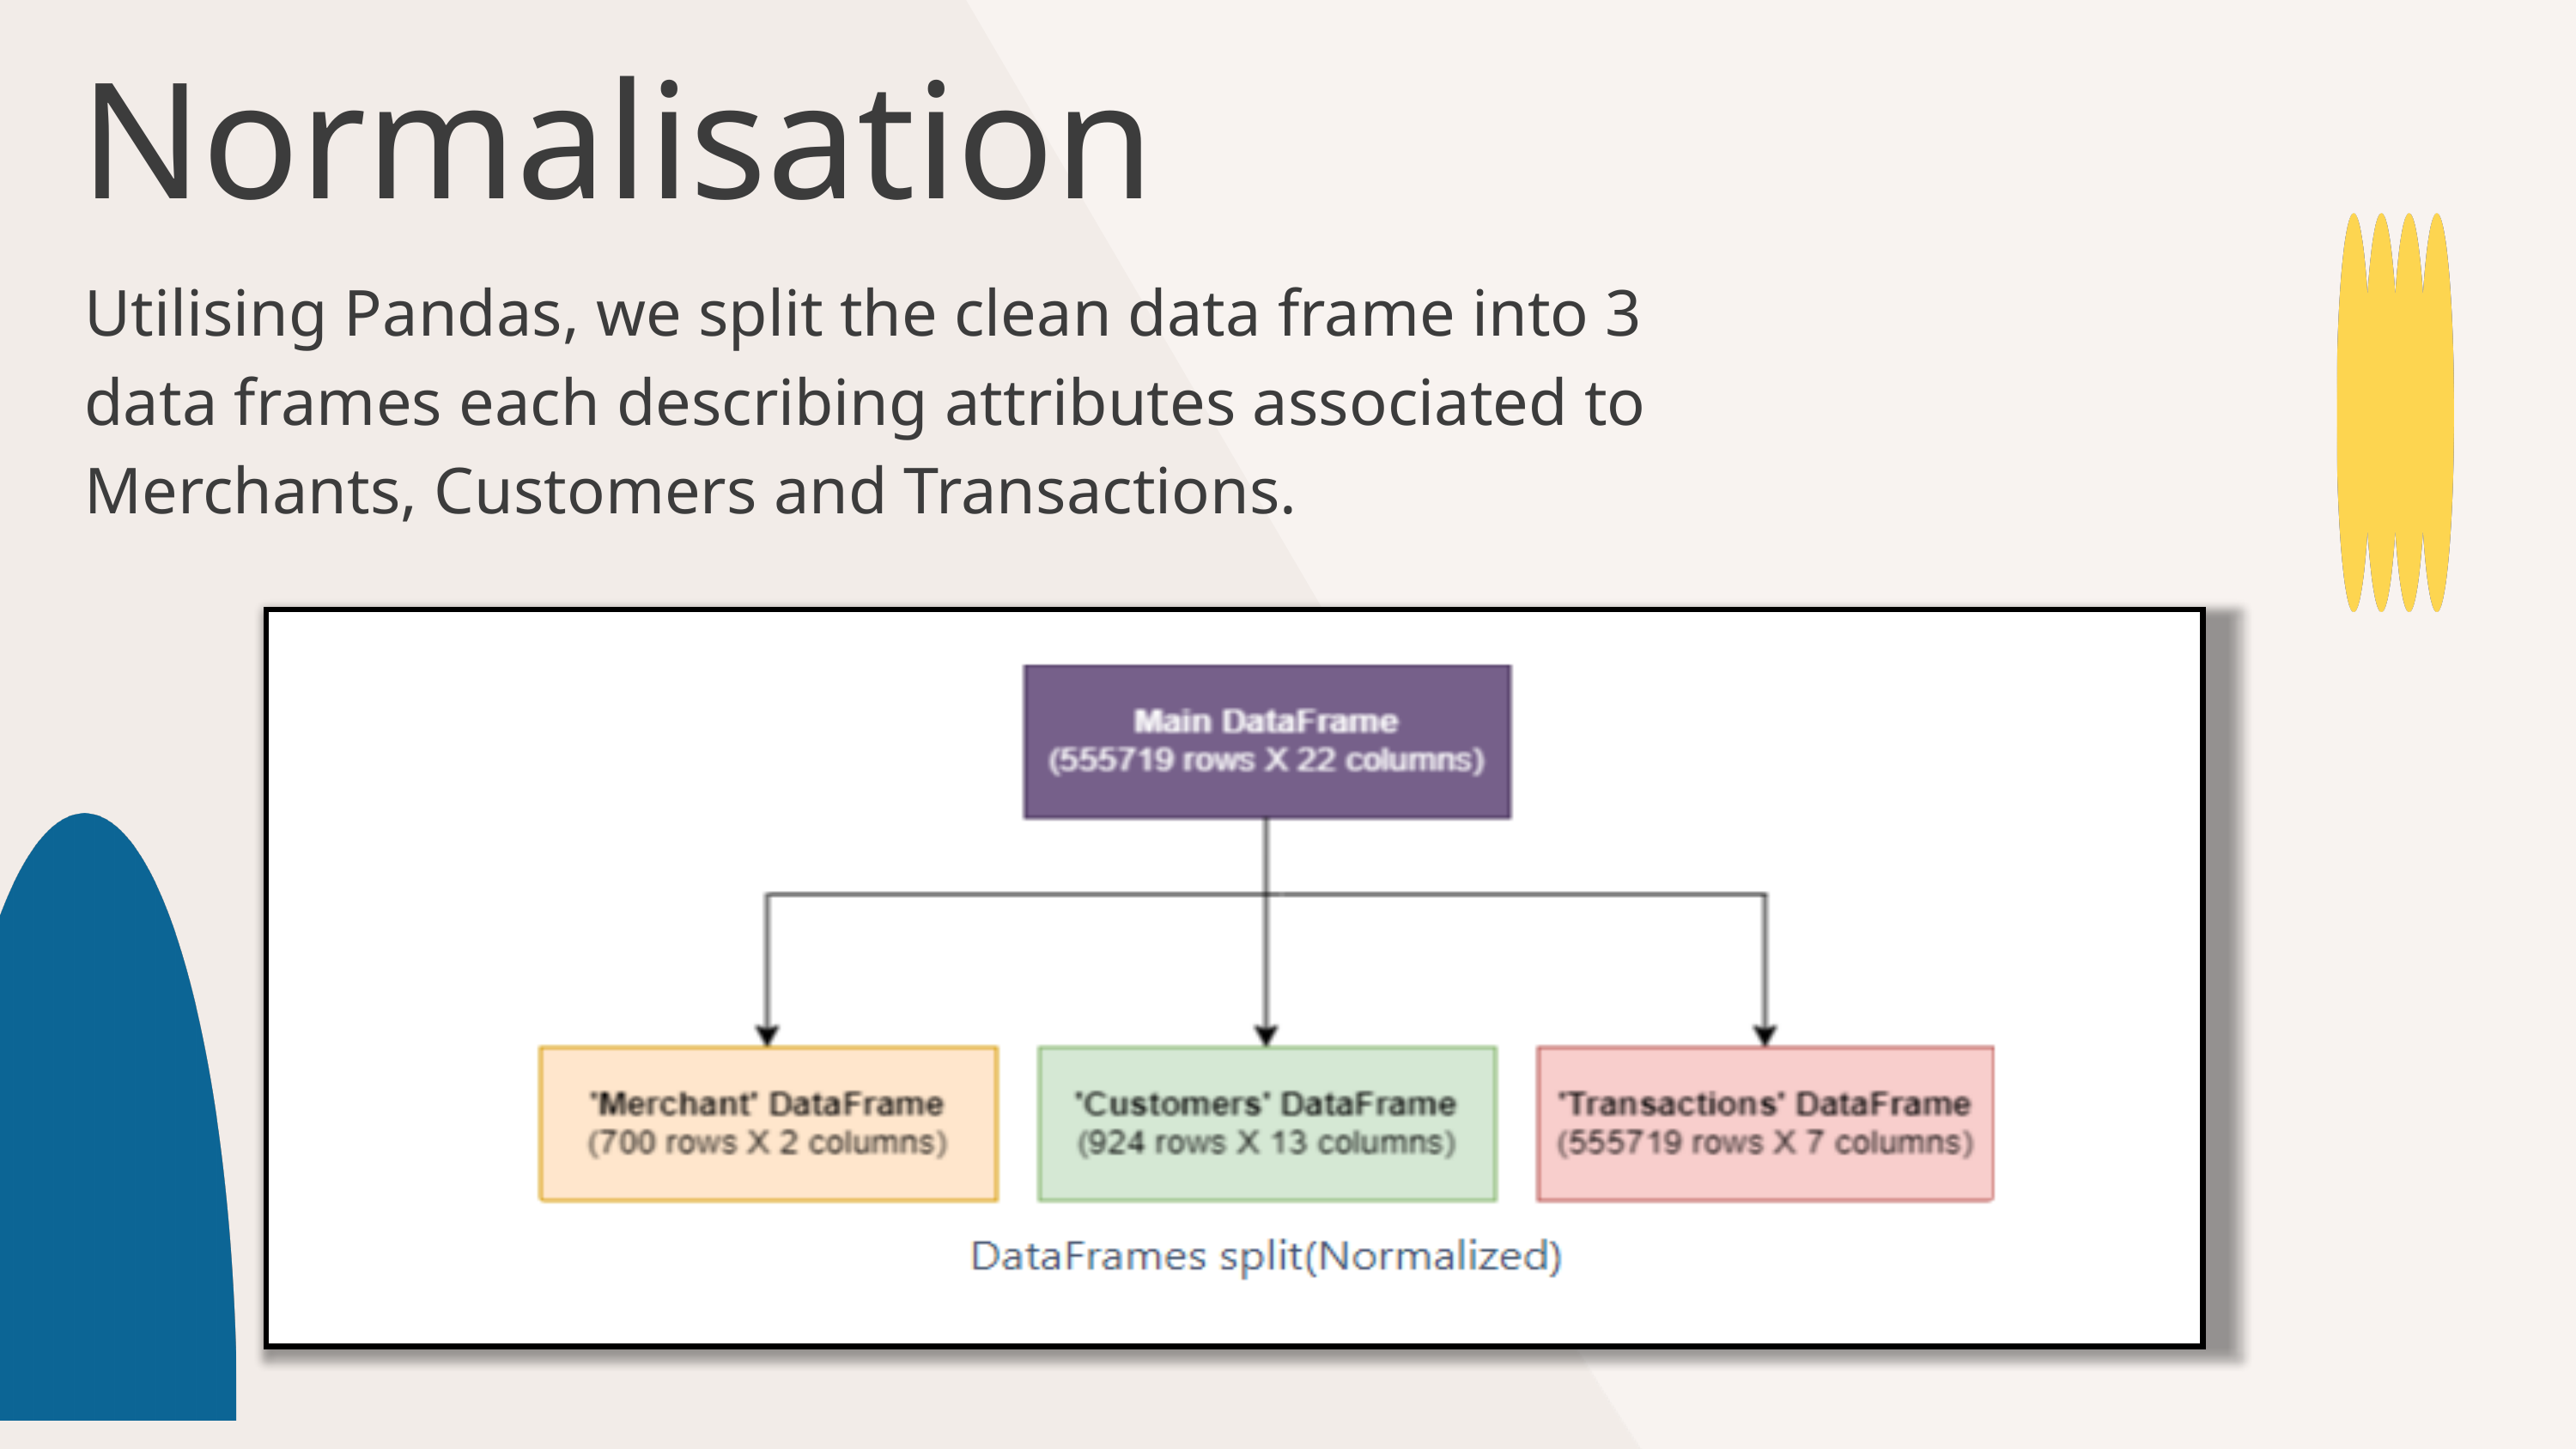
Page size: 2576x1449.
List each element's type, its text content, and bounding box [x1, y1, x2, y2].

text_box [2336, 213, 2454, 613]
picture [268, 611, 2201, 1344]
text_box [0, 0, 1815, 1449]
text_box [0, 813, 237, 1421]
text_box Utilising Pandas, we split the clean data frame into 3 data frames each describing attributes associated to Merchants, Customers and Transactions. [84, 259, 1668, 527]
text_box Normalisation [80, 58, 1219, 232]
